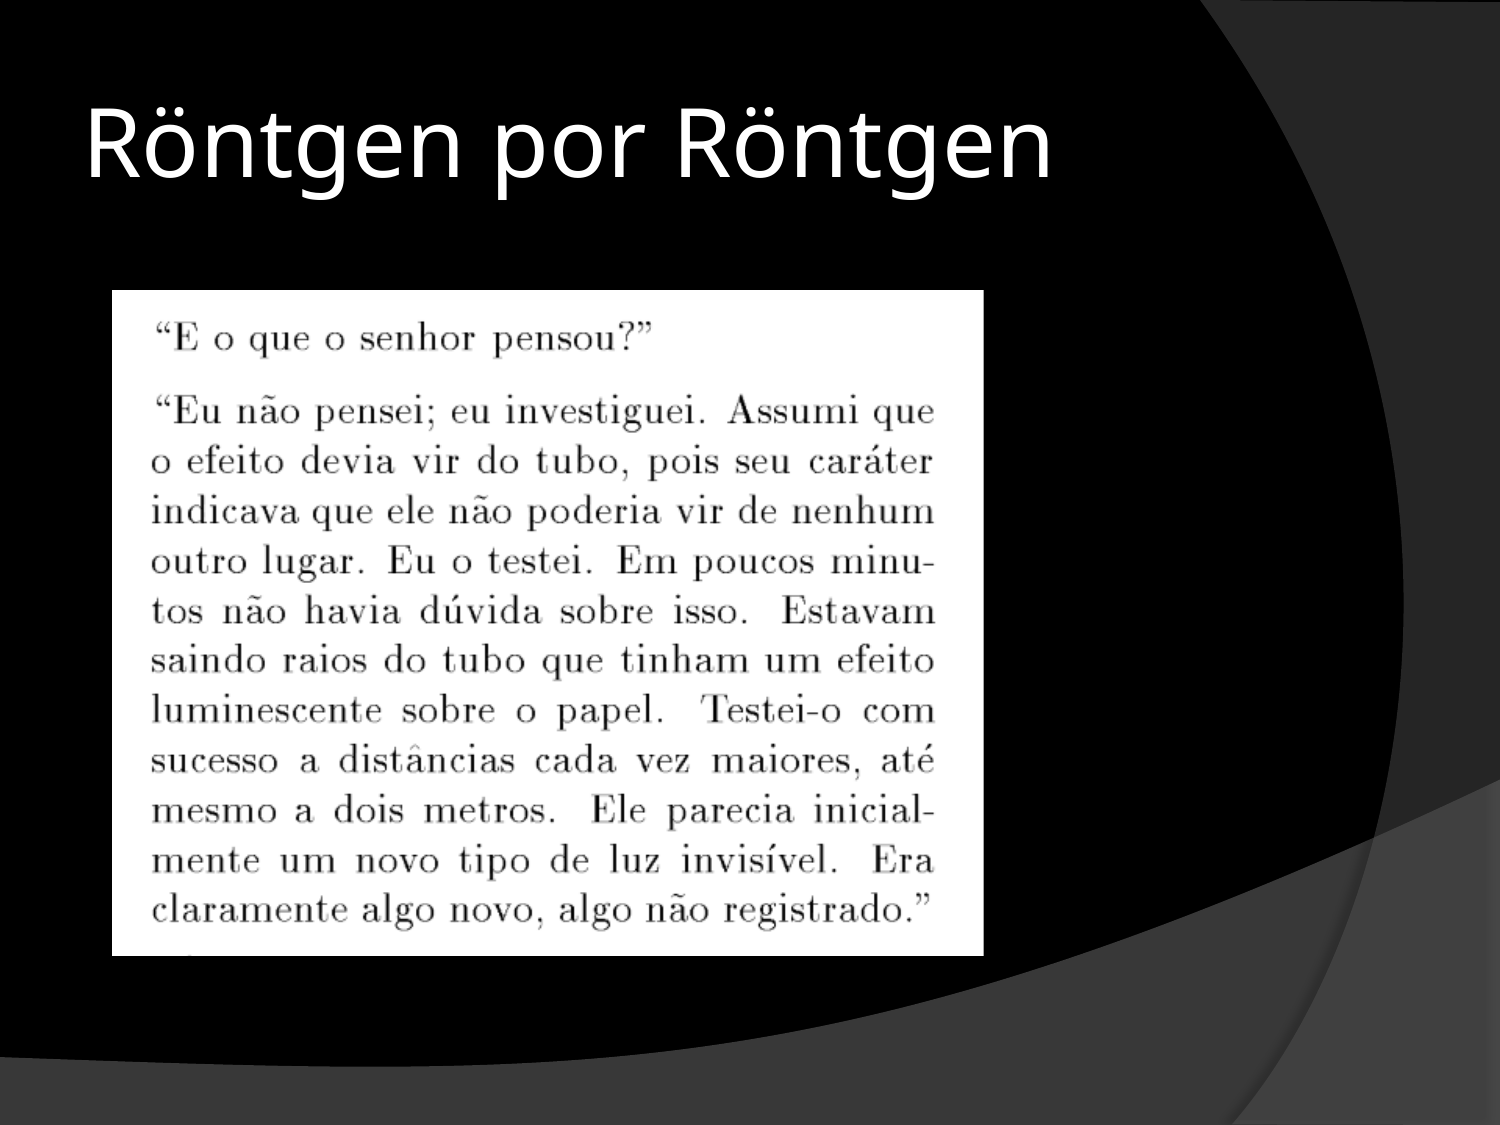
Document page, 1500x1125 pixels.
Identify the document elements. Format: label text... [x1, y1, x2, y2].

picture [111, 290, 984, 956]
title Röntgen por Röntgen [75, 45, 1301, 233]
